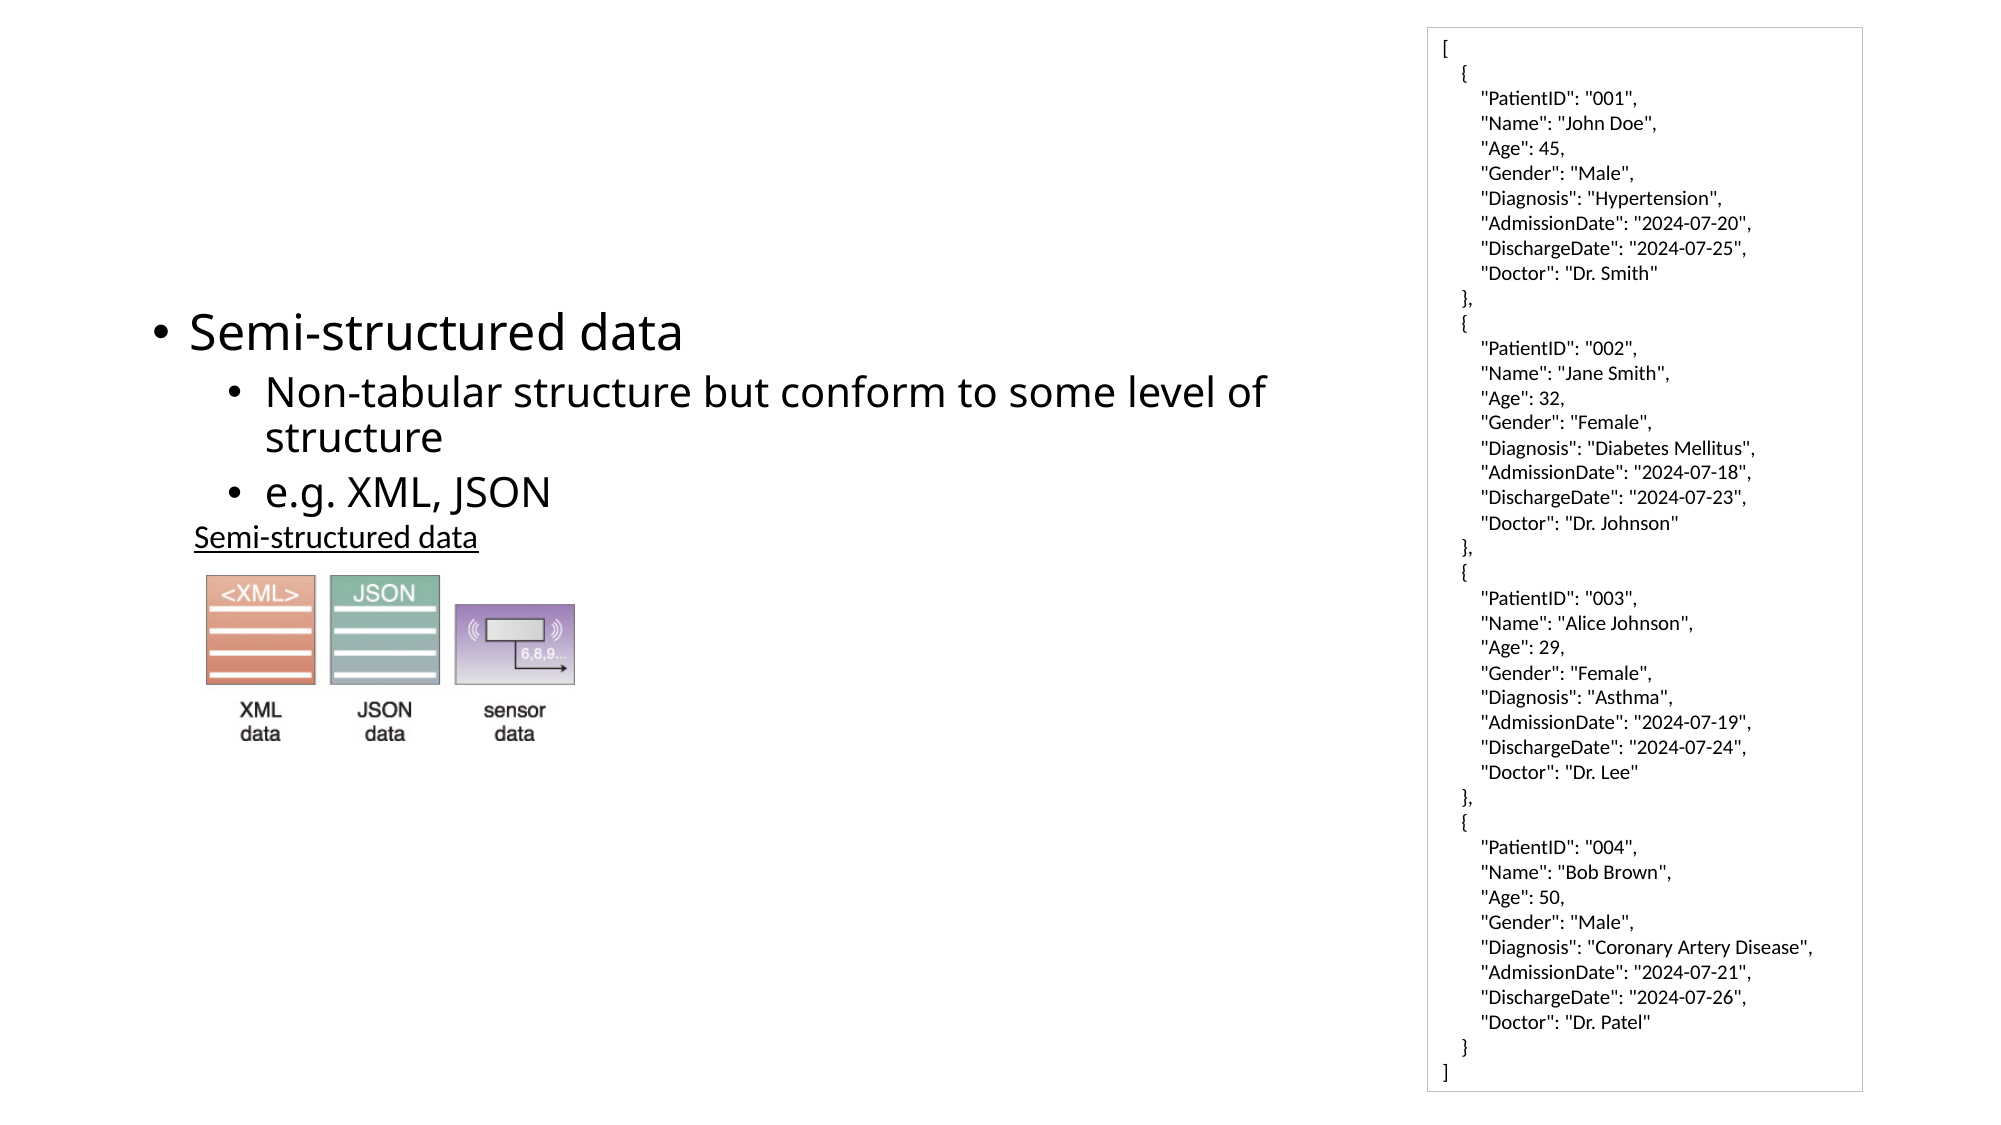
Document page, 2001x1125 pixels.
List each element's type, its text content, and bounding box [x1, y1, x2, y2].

slide_number 9 [1412, 1042, 1863, 1103]
list Semi-structured data Non-tabular structure but conform to some level of structure e.g. XML, JSON [137, 299, 1384, 1014]
text_box [ { "PatientID": "001", "Name": "John Doe", "Age": 45, "Gender": "Male", "Diagnosis": "Hypertension", "AdmissionDate": "2024-07-20", "DischargeDate": "2024-07-25", "Doctor": "Dr. Smith" }, { "PatientID": "002", "Name": "Jane Smith", "Age": 32, "Gender": "Female", "Diagnosis": "Diabetes Mellitus", "AdmissionDate": "2024-07-18", "DischargeDate": "2024-07-23", "Doctor": "Dr. Johnson" }, { "PatientID": "003", "Name": "Alice Johnson", "Age": 29, "Gender": "Female", "Diagnosis": "Asthma", "AdmissionDate": "2024-07-19", "DischargeDate": "2024-07-24", "Doctor": "Dr. Lee" }, { "PatientID": "004", "Name": "Bob Brown", "Age": 50, "Gender": "Male", "Diagnosis": "Coronary Artery Disease", "AdmissionDate": "2024-07-21", "DischargeDate": "2024-07-26", "Doctor": "Dr. Patel" } ] [1427, 27, 1863, 1092]
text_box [177, 507, 575, 741]
